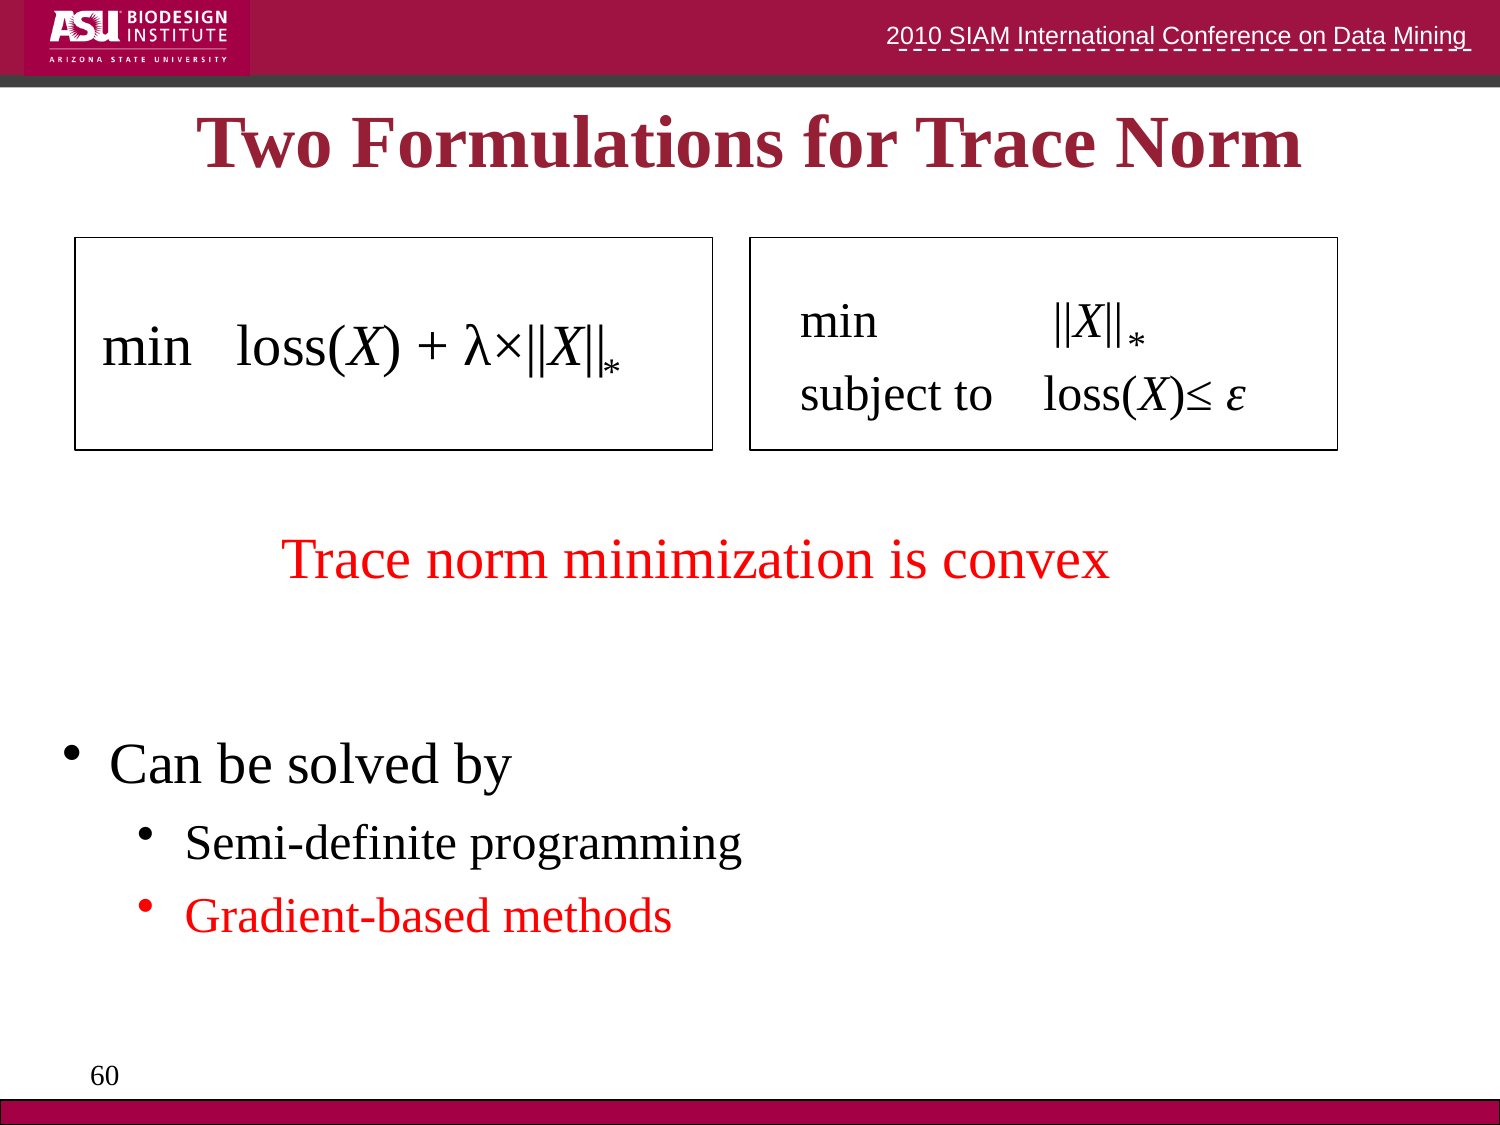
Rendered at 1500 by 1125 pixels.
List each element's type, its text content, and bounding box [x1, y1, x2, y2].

text_box Can be solved by Semi-definite programming Gradient-based methods [62, 725, 1438, 1063]
text_box Trace norm minimization is convex [266, 512, 1127, 598]
text_box [75, 237, 713, 450]
picture [24, 0, 250, 76]
title Two Formulations for Trace Norm [74, 87, 1426, 188]
text_box [749, 237, 1338, 450]
slide_number 60 [74, 1048, 251, 1102]
